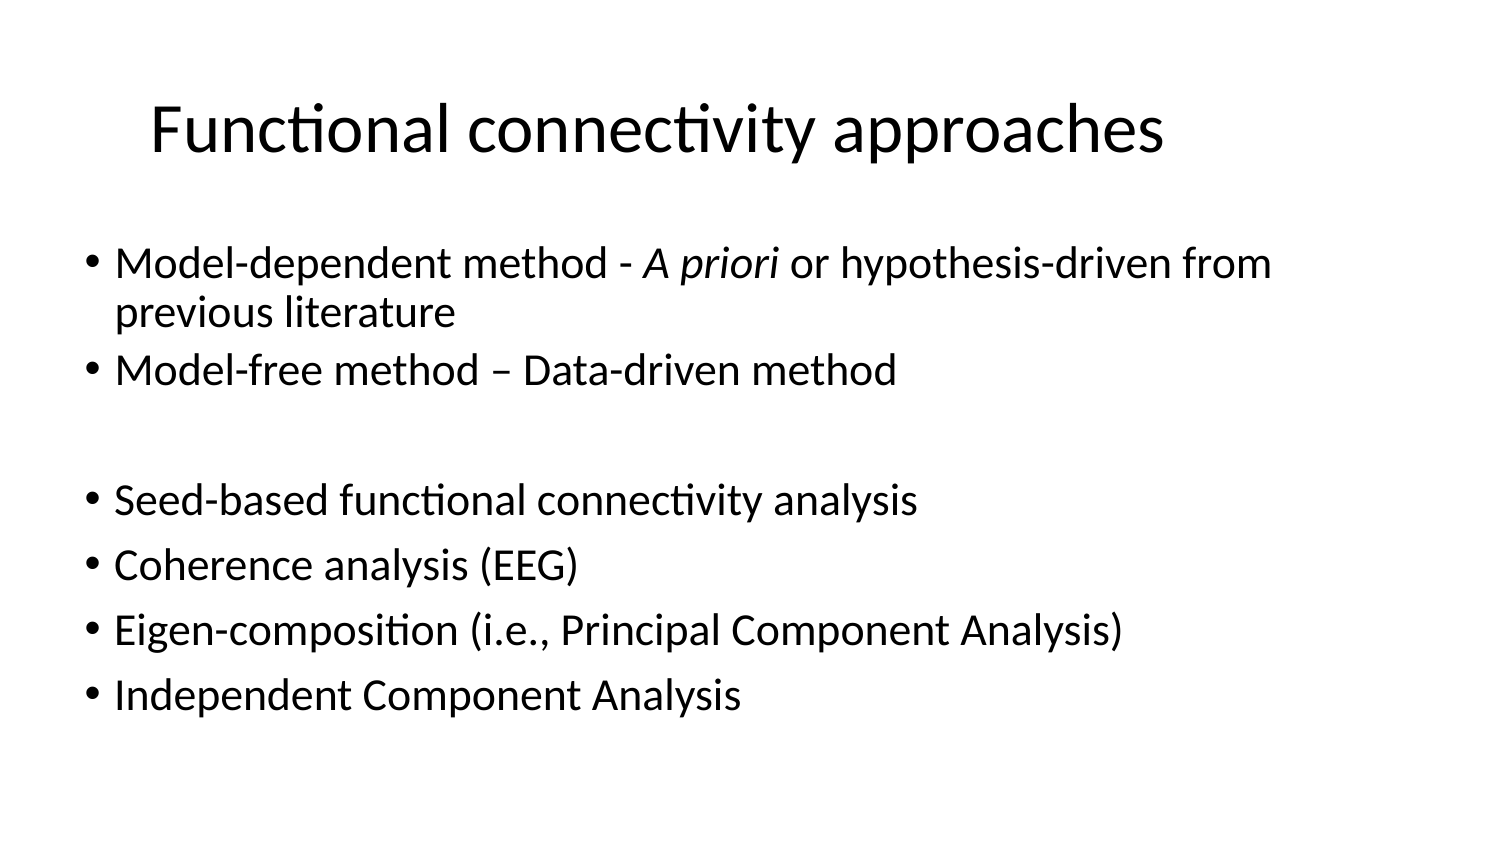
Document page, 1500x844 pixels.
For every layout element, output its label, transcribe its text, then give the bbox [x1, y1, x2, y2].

title Functional connectivity approaches [135, 43, 1293, 217]
list Model-dependent method - A priori or hypothesis-driven from previous literature Model-free method – Data-driven method Seed-based functional connectivity analysis Coherence analysis (EEG) Eigen-composition (i.e., Principal Component Analysis) Independent Component Analysis [69, 231, 1427, 748]
